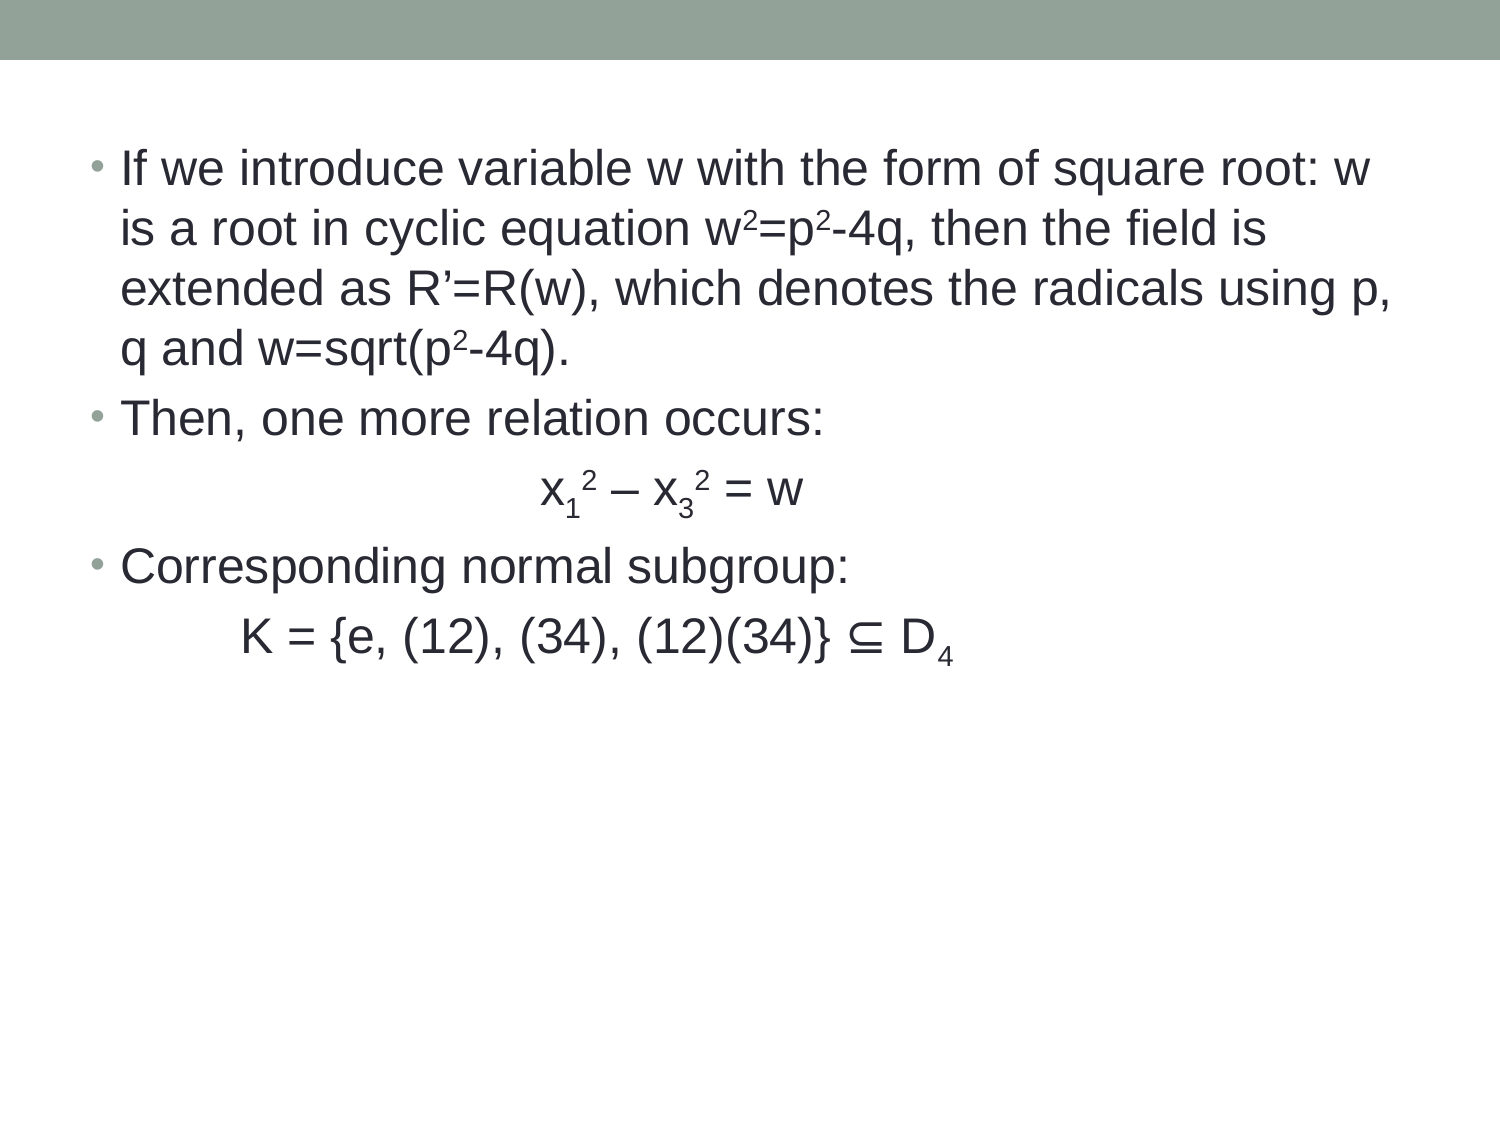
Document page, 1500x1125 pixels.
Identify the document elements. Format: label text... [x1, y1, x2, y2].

list If we introduce variable w with the form of square root: w is a root in cyclic equation w2=p2-4q, then the field is extended as R’=R(w), which denotes the radicals using p, q and w=sqrt(p2-4q). Then, one more relation occurs: x12 – x32 = w Corresponding normal subgroup: K = {e, (12), (34), (12)(34)} ⊆ D4 [75, 128, 1425, 1063]
